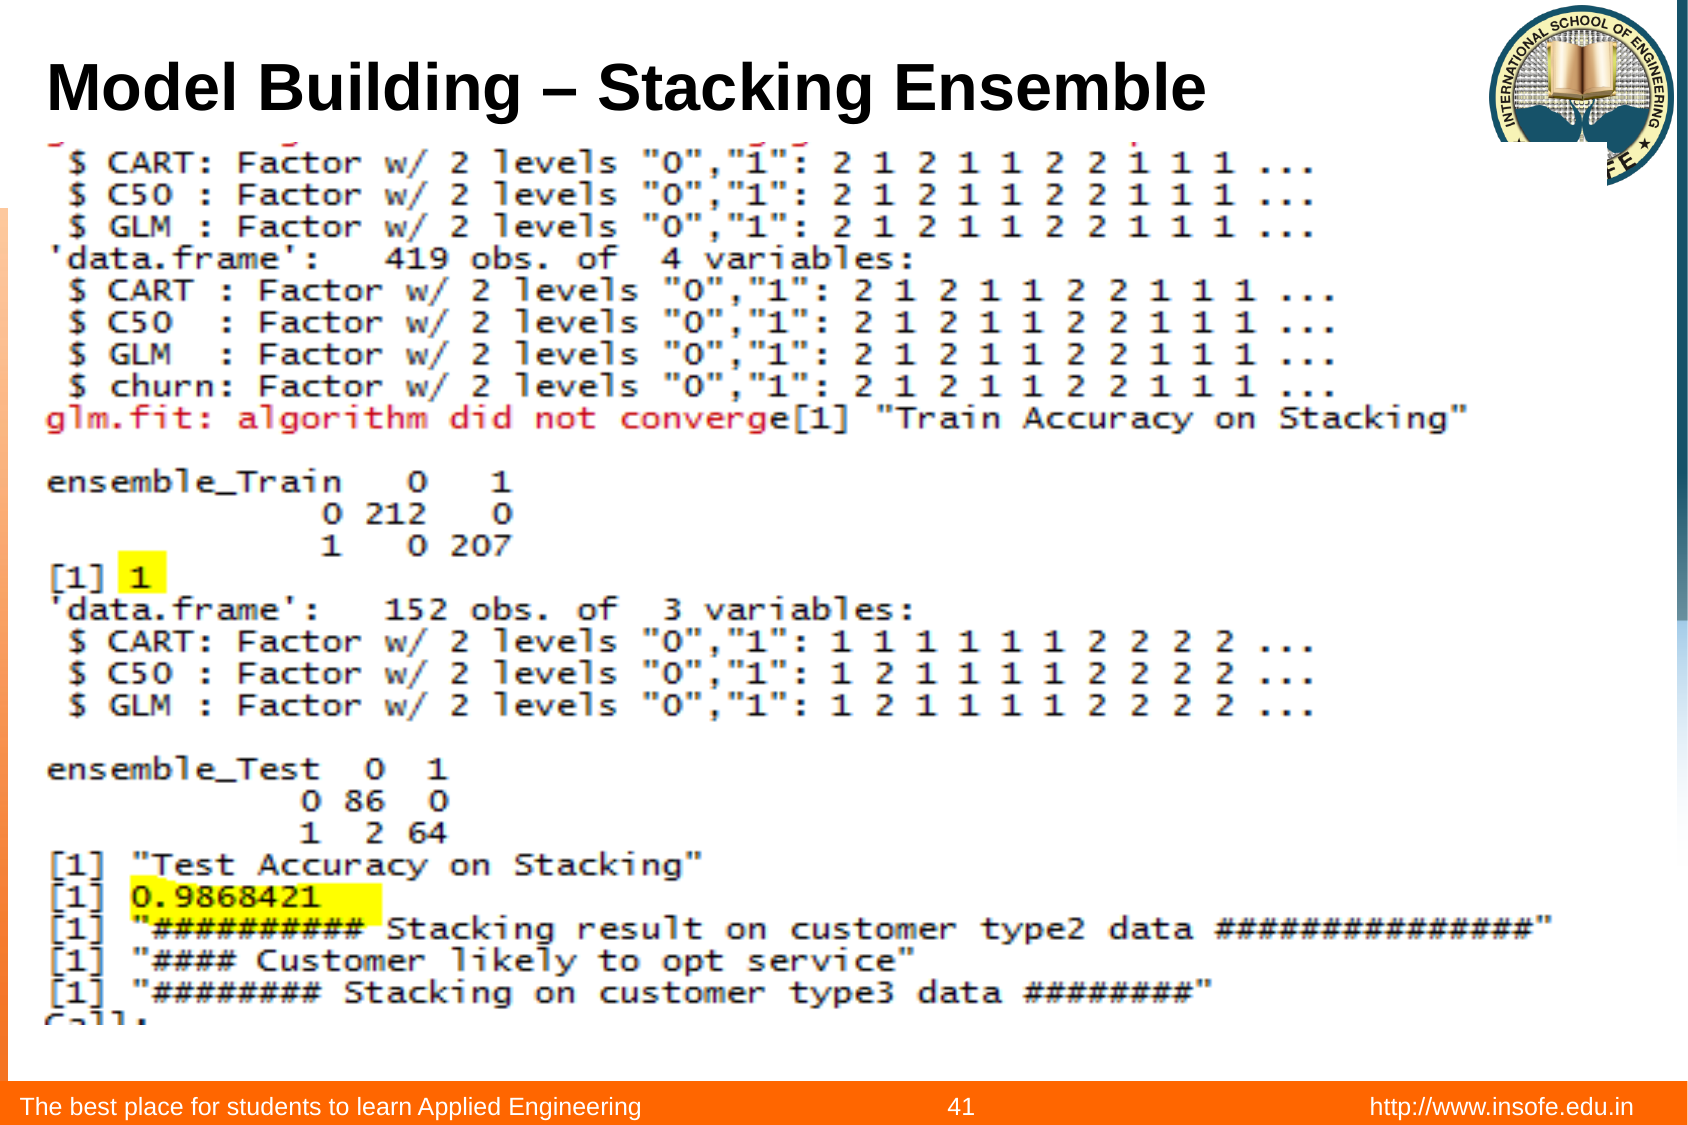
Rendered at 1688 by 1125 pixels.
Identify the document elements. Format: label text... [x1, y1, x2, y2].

picture [0, 208, 8, 1081]
picture [30, 5, 1674, 1026]
picture [1677, 0, 1688, 866]
title Model Building – Stacking Ensemble [31, 24, 1379, 141]
